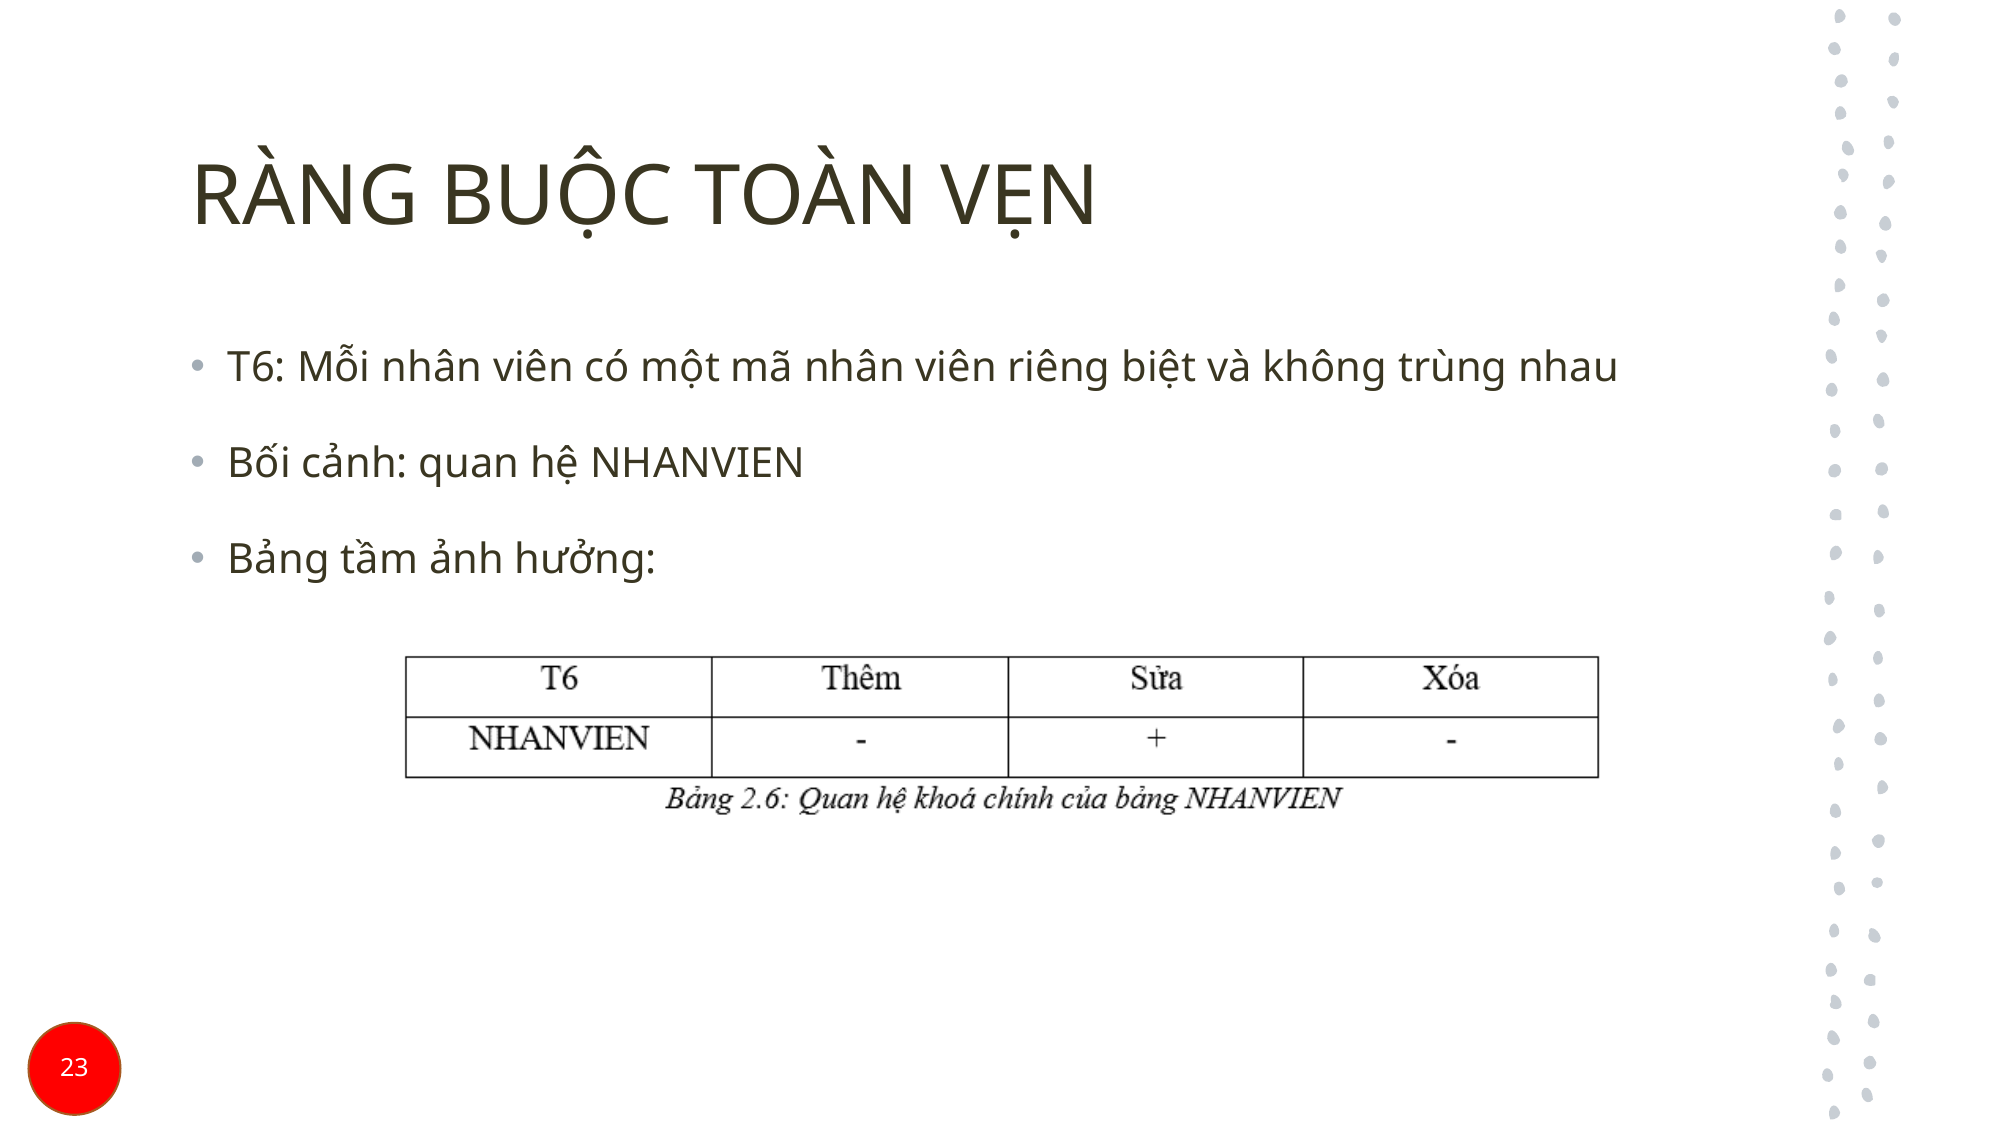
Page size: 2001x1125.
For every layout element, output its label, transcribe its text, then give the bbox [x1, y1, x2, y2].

list T6: Mỗi nhân viên có một mã nhân viên riêng biệt và không trùng nhau Bối cảnh: quan hệ NHANVIEN Bảng tầm ảnh hưởng: [175, 307, 1756, 587]
slide_number 23 [33, 1038, 116, 1099]
picture [396, 647, 1604, 818]
title RÀNG BUỘC TOÀN VẸN [175, 82, 1756, 300]
